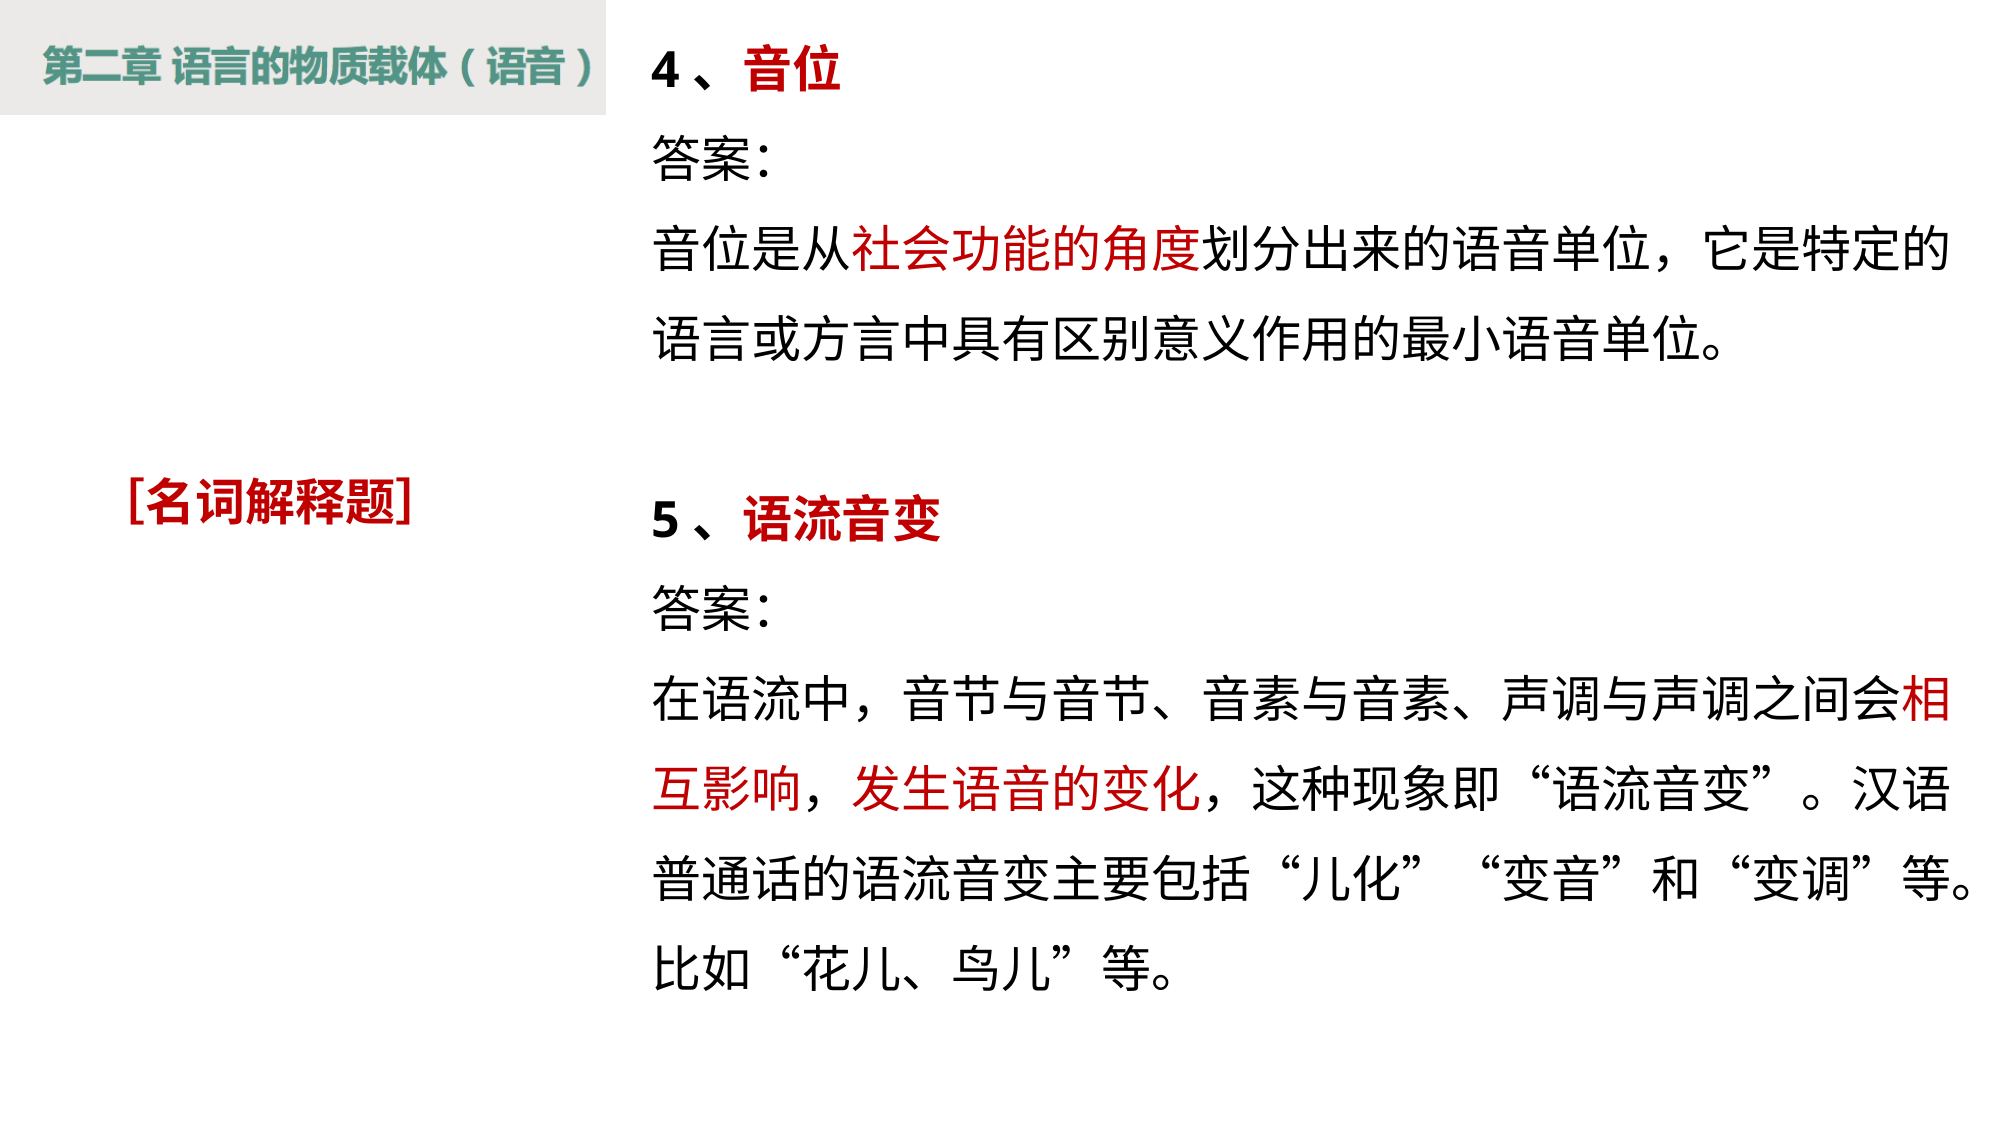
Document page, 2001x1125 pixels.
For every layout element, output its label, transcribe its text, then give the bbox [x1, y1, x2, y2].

text_box ［名词解释题］ [80, 463, 461, 538]
picture [0, 0, 606, 115]
text_box 4、音位 答案： 音位是从社会功能的角度划分出来的语音单位，它是特定的语言或方言中具有区别意义作用的最小语音单位。 5、语流音变 答案： 在语流中，音节与音节、音素与音素、声调与声调之间会相互影响，发生语音的变化，这种现象即“语流音变”。汉语普通话的语流音变主要包括“儿化”“变音”和“变调”等。比如“花儿、鸟儿”等。 [636, 0, 2000, 1005]
